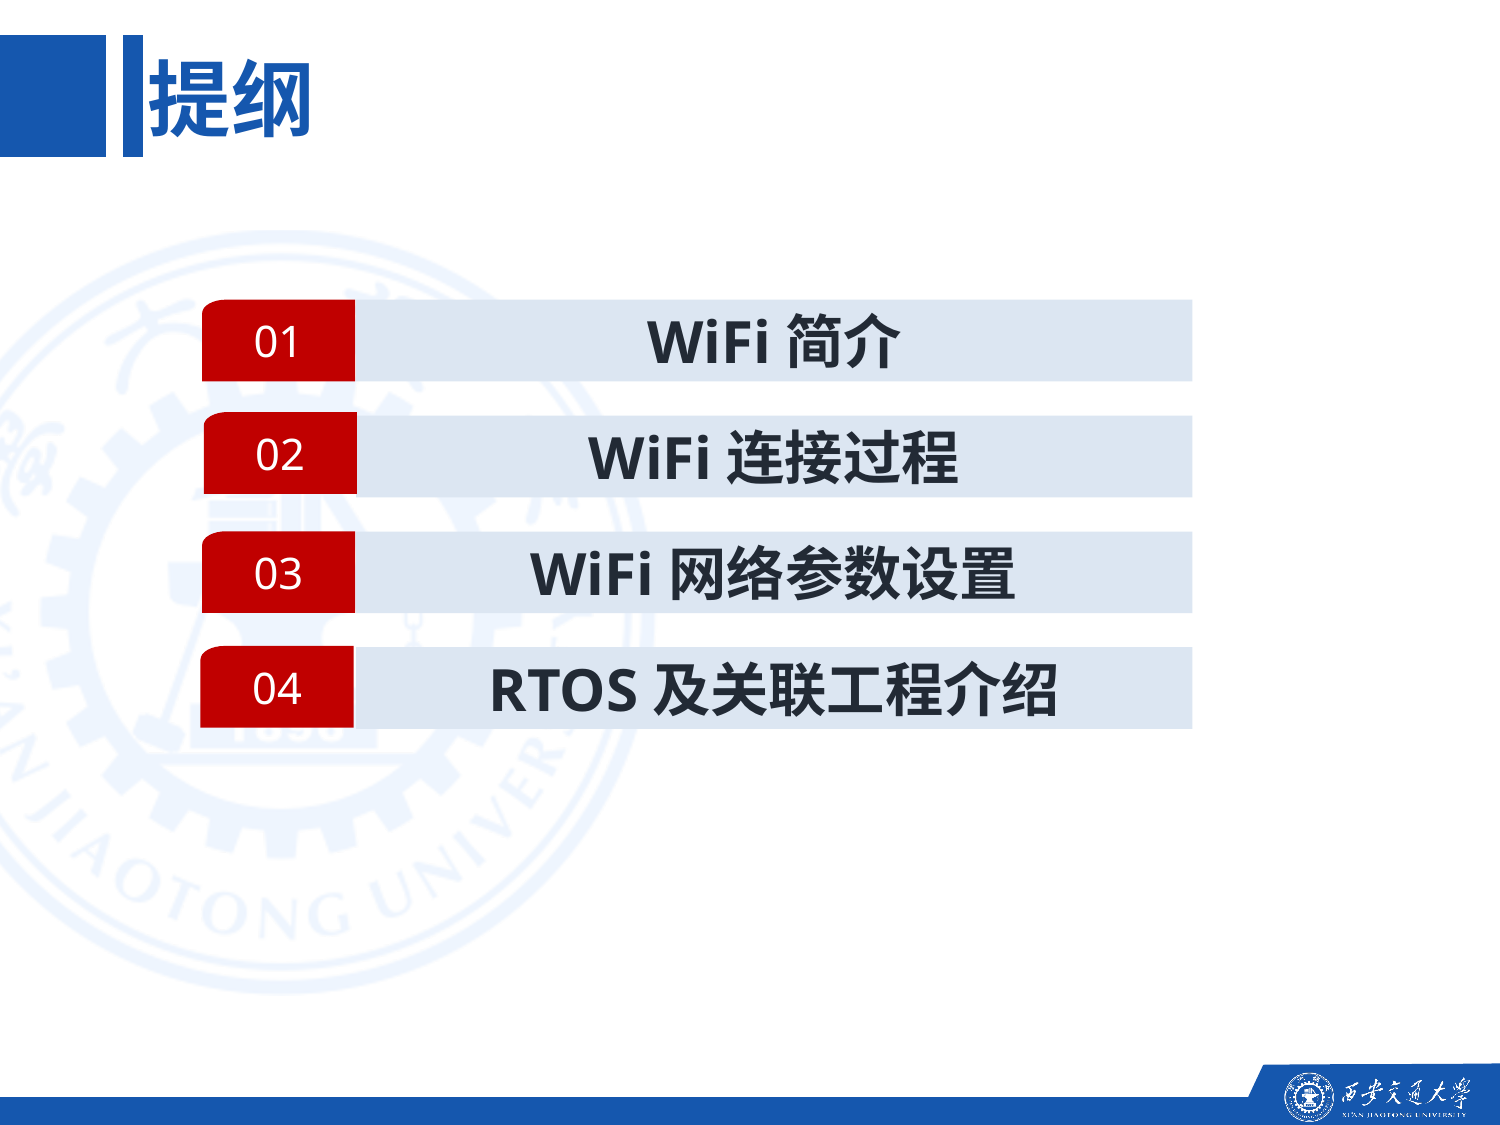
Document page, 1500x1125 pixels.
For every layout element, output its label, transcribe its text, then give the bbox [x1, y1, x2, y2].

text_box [202, 299, 1193, 382]
text_box WiFi连接过程 [679, 415, 1193, 498]
text_box 提纲 [94, 39, 368, 155]
picture [0, 230, 679, 1000]
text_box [202, 531, 1193, 614]
text_box RTOS及关联工程介绍 [679, 647, 1193, 729]
